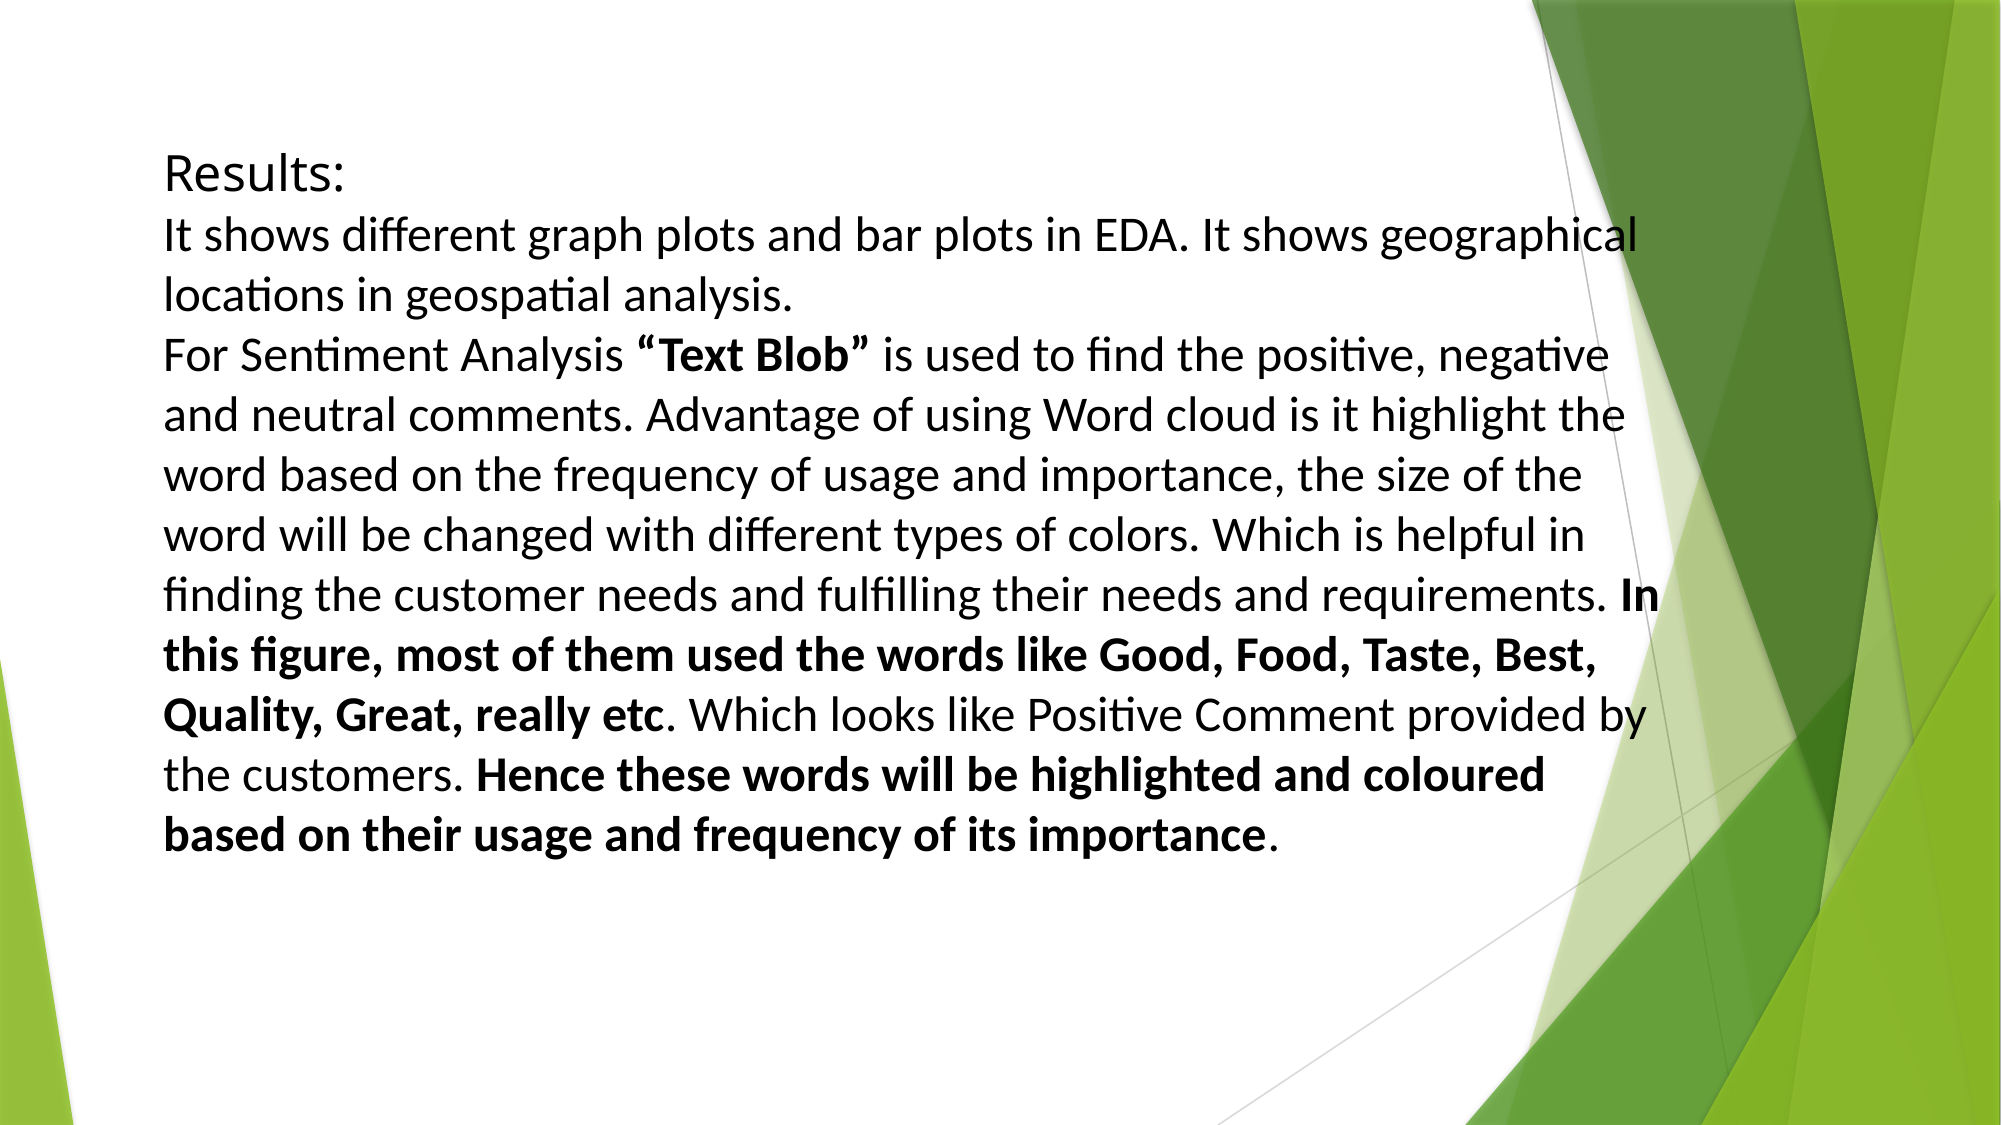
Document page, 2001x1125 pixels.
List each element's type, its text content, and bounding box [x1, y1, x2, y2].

text_box Results: It shows different graph plots and bar plots in EDA. It shows geographical locations in geospatial analysis. For Sentiment Analysis “Text Blob” is used to find the positive, negative and neutral comments. Advantage of using Word cloud is it highlight the word based on the frequency of usage and importance, the size of the word will be changed with different types of colors. Which is helpful in finding the customer needs and fulfilling their needs and requirements. In this figure, most of them used the words like Good, Food, Taste, Best, Quality, Great, really etc. Which looks like Positive Comment provided by the customers. Hence these words will be highlighted and coloured based on their usage and frequency of its importance. [148, 134, 1696, 929]
